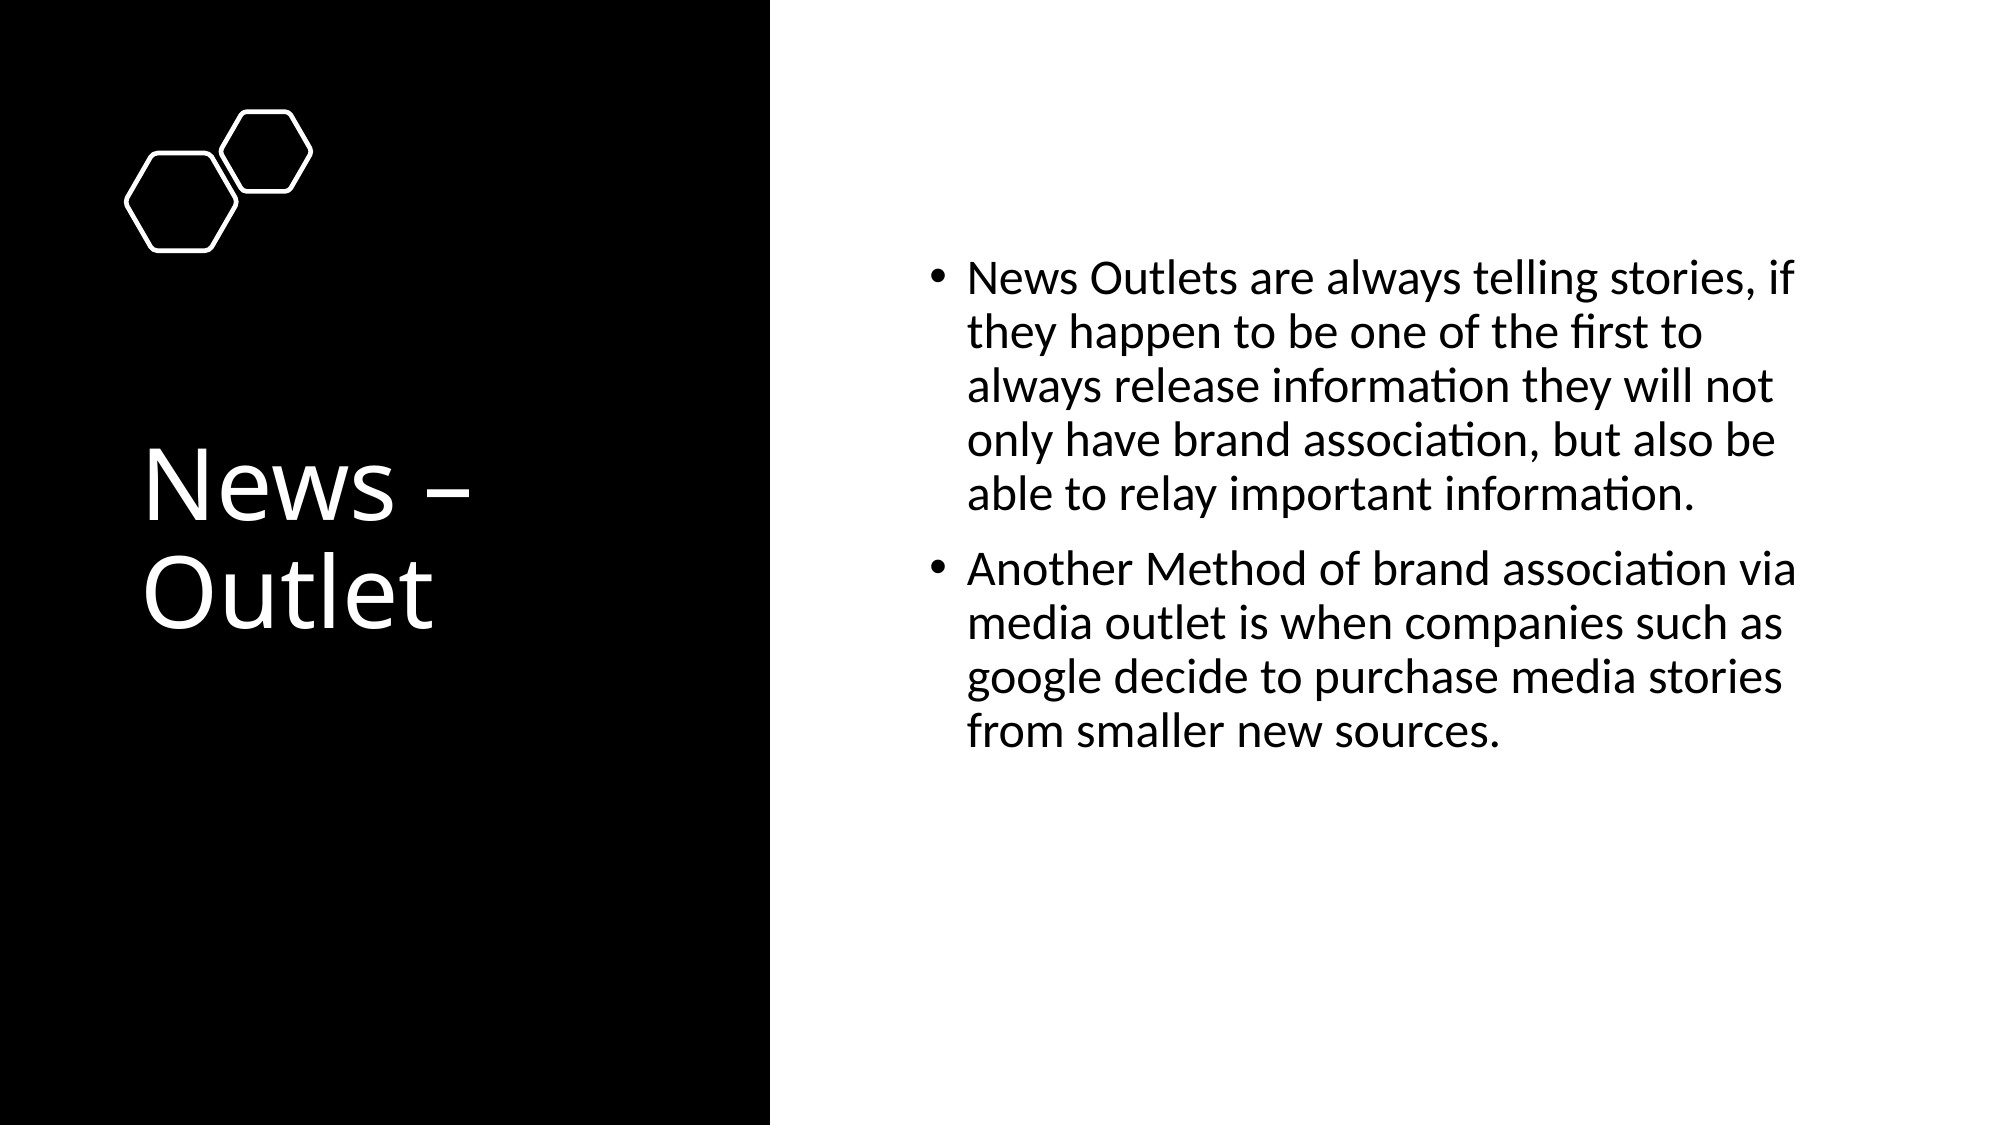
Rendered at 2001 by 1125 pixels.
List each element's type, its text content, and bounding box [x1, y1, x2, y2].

title News – Outlet [125, 191, 714, 894]
text_box [771, 0, 2000, 1125]
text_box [125, 111, 311, 251]
list News Outlets are always telling stories, if they happen to be one of the first to always release information they will not only have brand association, but also be able to relay important information. Another Method of brand association via media outlet is when companies such as google decide to purchase media stories from smaller new sources. [914, 191, 1853, 894]
text_box [0, 0, 771, 1125]
